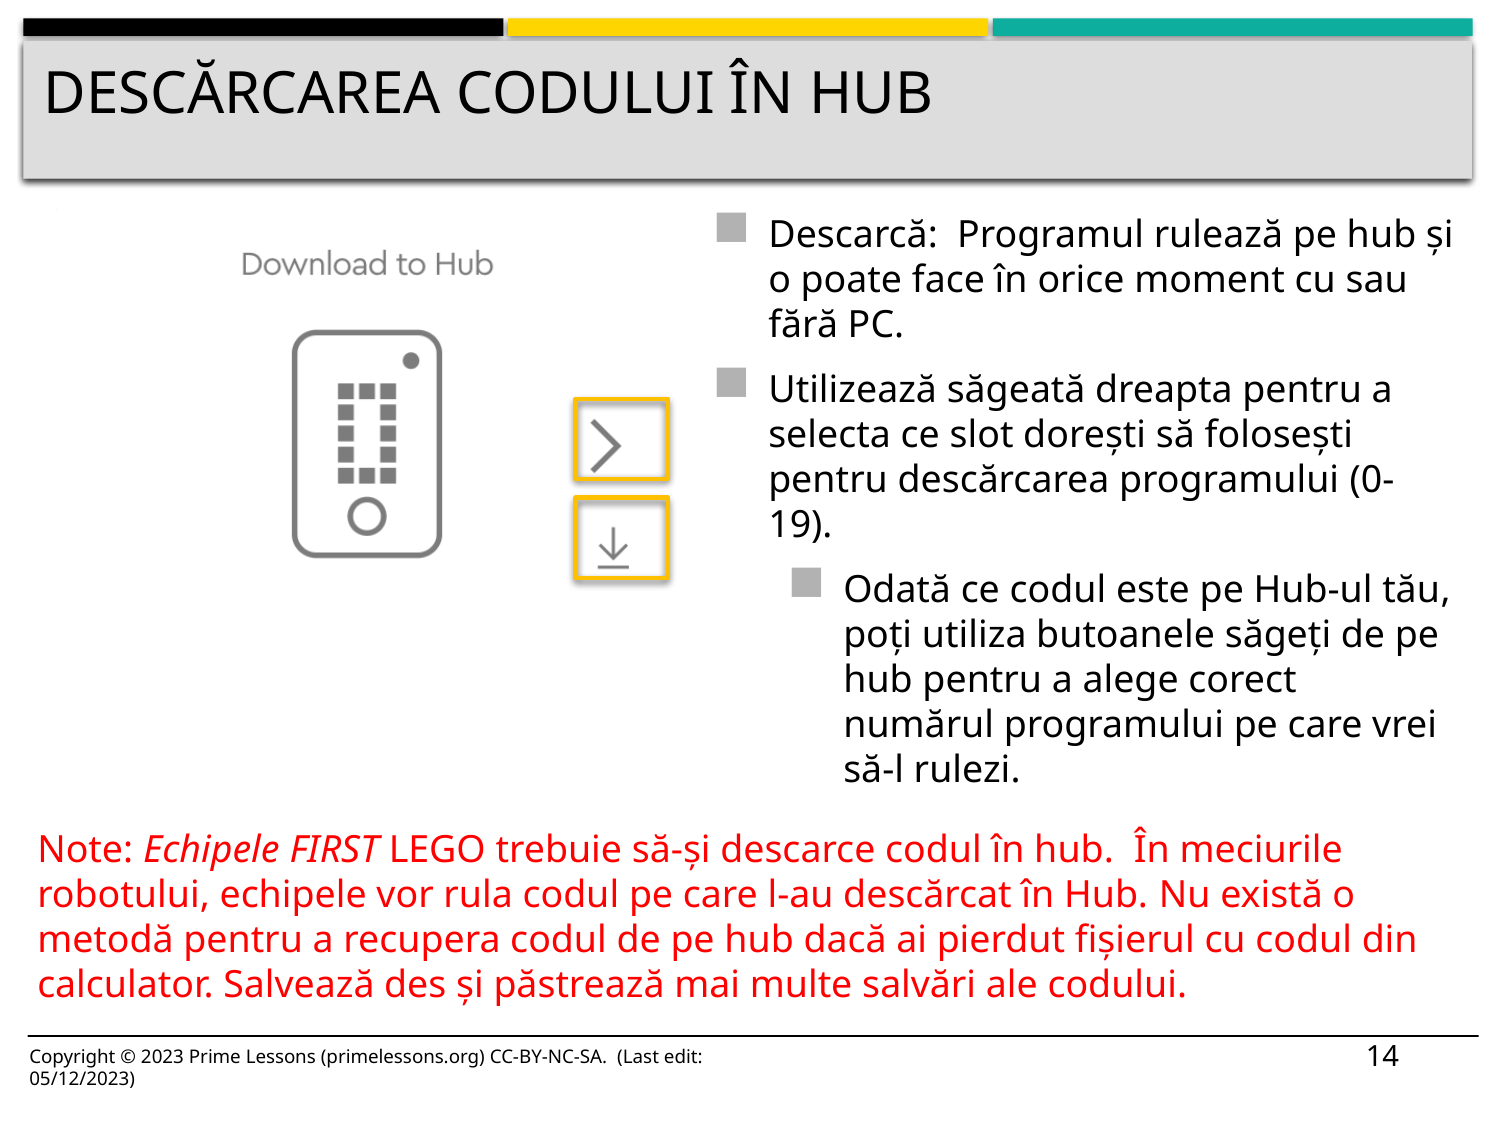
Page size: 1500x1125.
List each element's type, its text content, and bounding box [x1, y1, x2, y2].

text_box Note: Echipele FIRST LEGO trebuie să-și descarce codul în hub. În meciurile robotului, echipele vor rula codul pe care l-au descărcat în Hub. Nu există o metodă pentru a recupera codul de pe hub dacă ai pierdut fișierul cu codul din calculator. Salvează des și păstrează mai multe salvări ale codului. [22, 817, 1464, 1013]
slide_number 14 [1351, 1030, 1478, 1091]
text_box Descarcă: Programul rulează pe hub și o poate face în orice moment cu sau fără PC. Utilizează săgeată dreapta pentru a selecta ce slot dorești să folosești pentru descărcarea programului (0-19). Odată ce codul este pe Hub-ul tău, poți utiliza butoanele săgeți de pe hub pentru a alege corect numărul programului pe care vrei să-l rulezi. [703, 202, 1473, 863]
title Descărcarea CODului în HUB [28, 48, 1464, 172]
footer Copyright © 2023 Prime Lessons (primelessons.org) CC-BY-NC-SA. (Last edit: 05/12/2023) [14, 1036, 814, 1097]
picture [55, 208, 676, 612]
